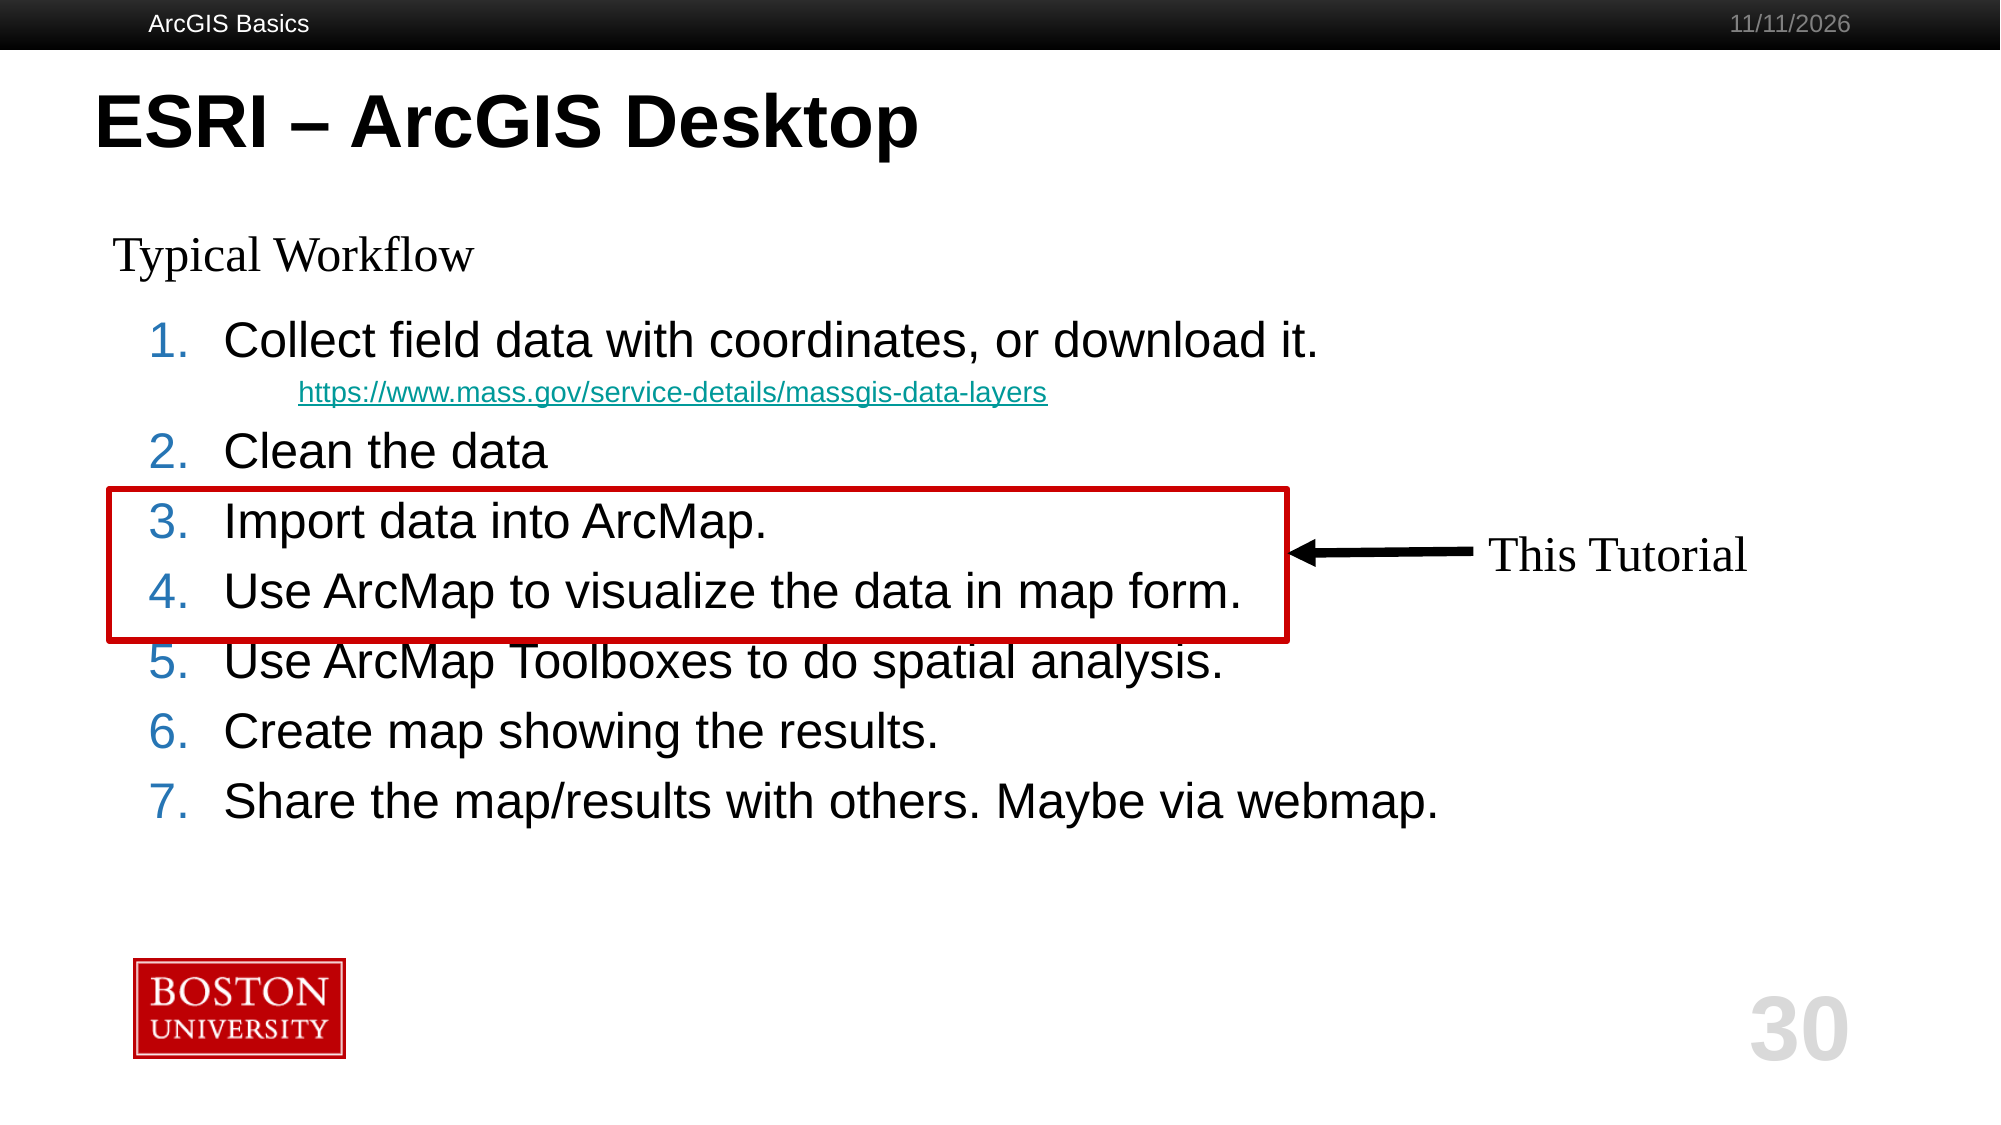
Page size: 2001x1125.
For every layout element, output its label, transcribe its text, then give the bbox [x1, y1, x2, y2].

text_box Typical Workflow [97, 214, 701, 289]
slide_number 30 [1549, 968, 1867, 1082]
text_box This Tutorial [1473, 513, 1844, 589]
list Collect field data with coordinates, or download it. https://www.mass.gov/service-details/massgis-data-layers Clean the data Import data into ArcMap. Use ArcMap to visualize the data in map form. Use ArcMap Toolboxes to do spatial analysis. Create map showing the results. Share the map/results with others. Maybe via webmap. [133, 299, 1867, 938]
text_box [109, 489, 1288, 641]
picture [133, 958, 346, 1059]
footer ArcGIS Basics [133, 0, 1251, 51]
title ESRI – ArcGIS Desktop [79, 64, 1813, 177]
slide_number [1449, 0, 1867, 51]
